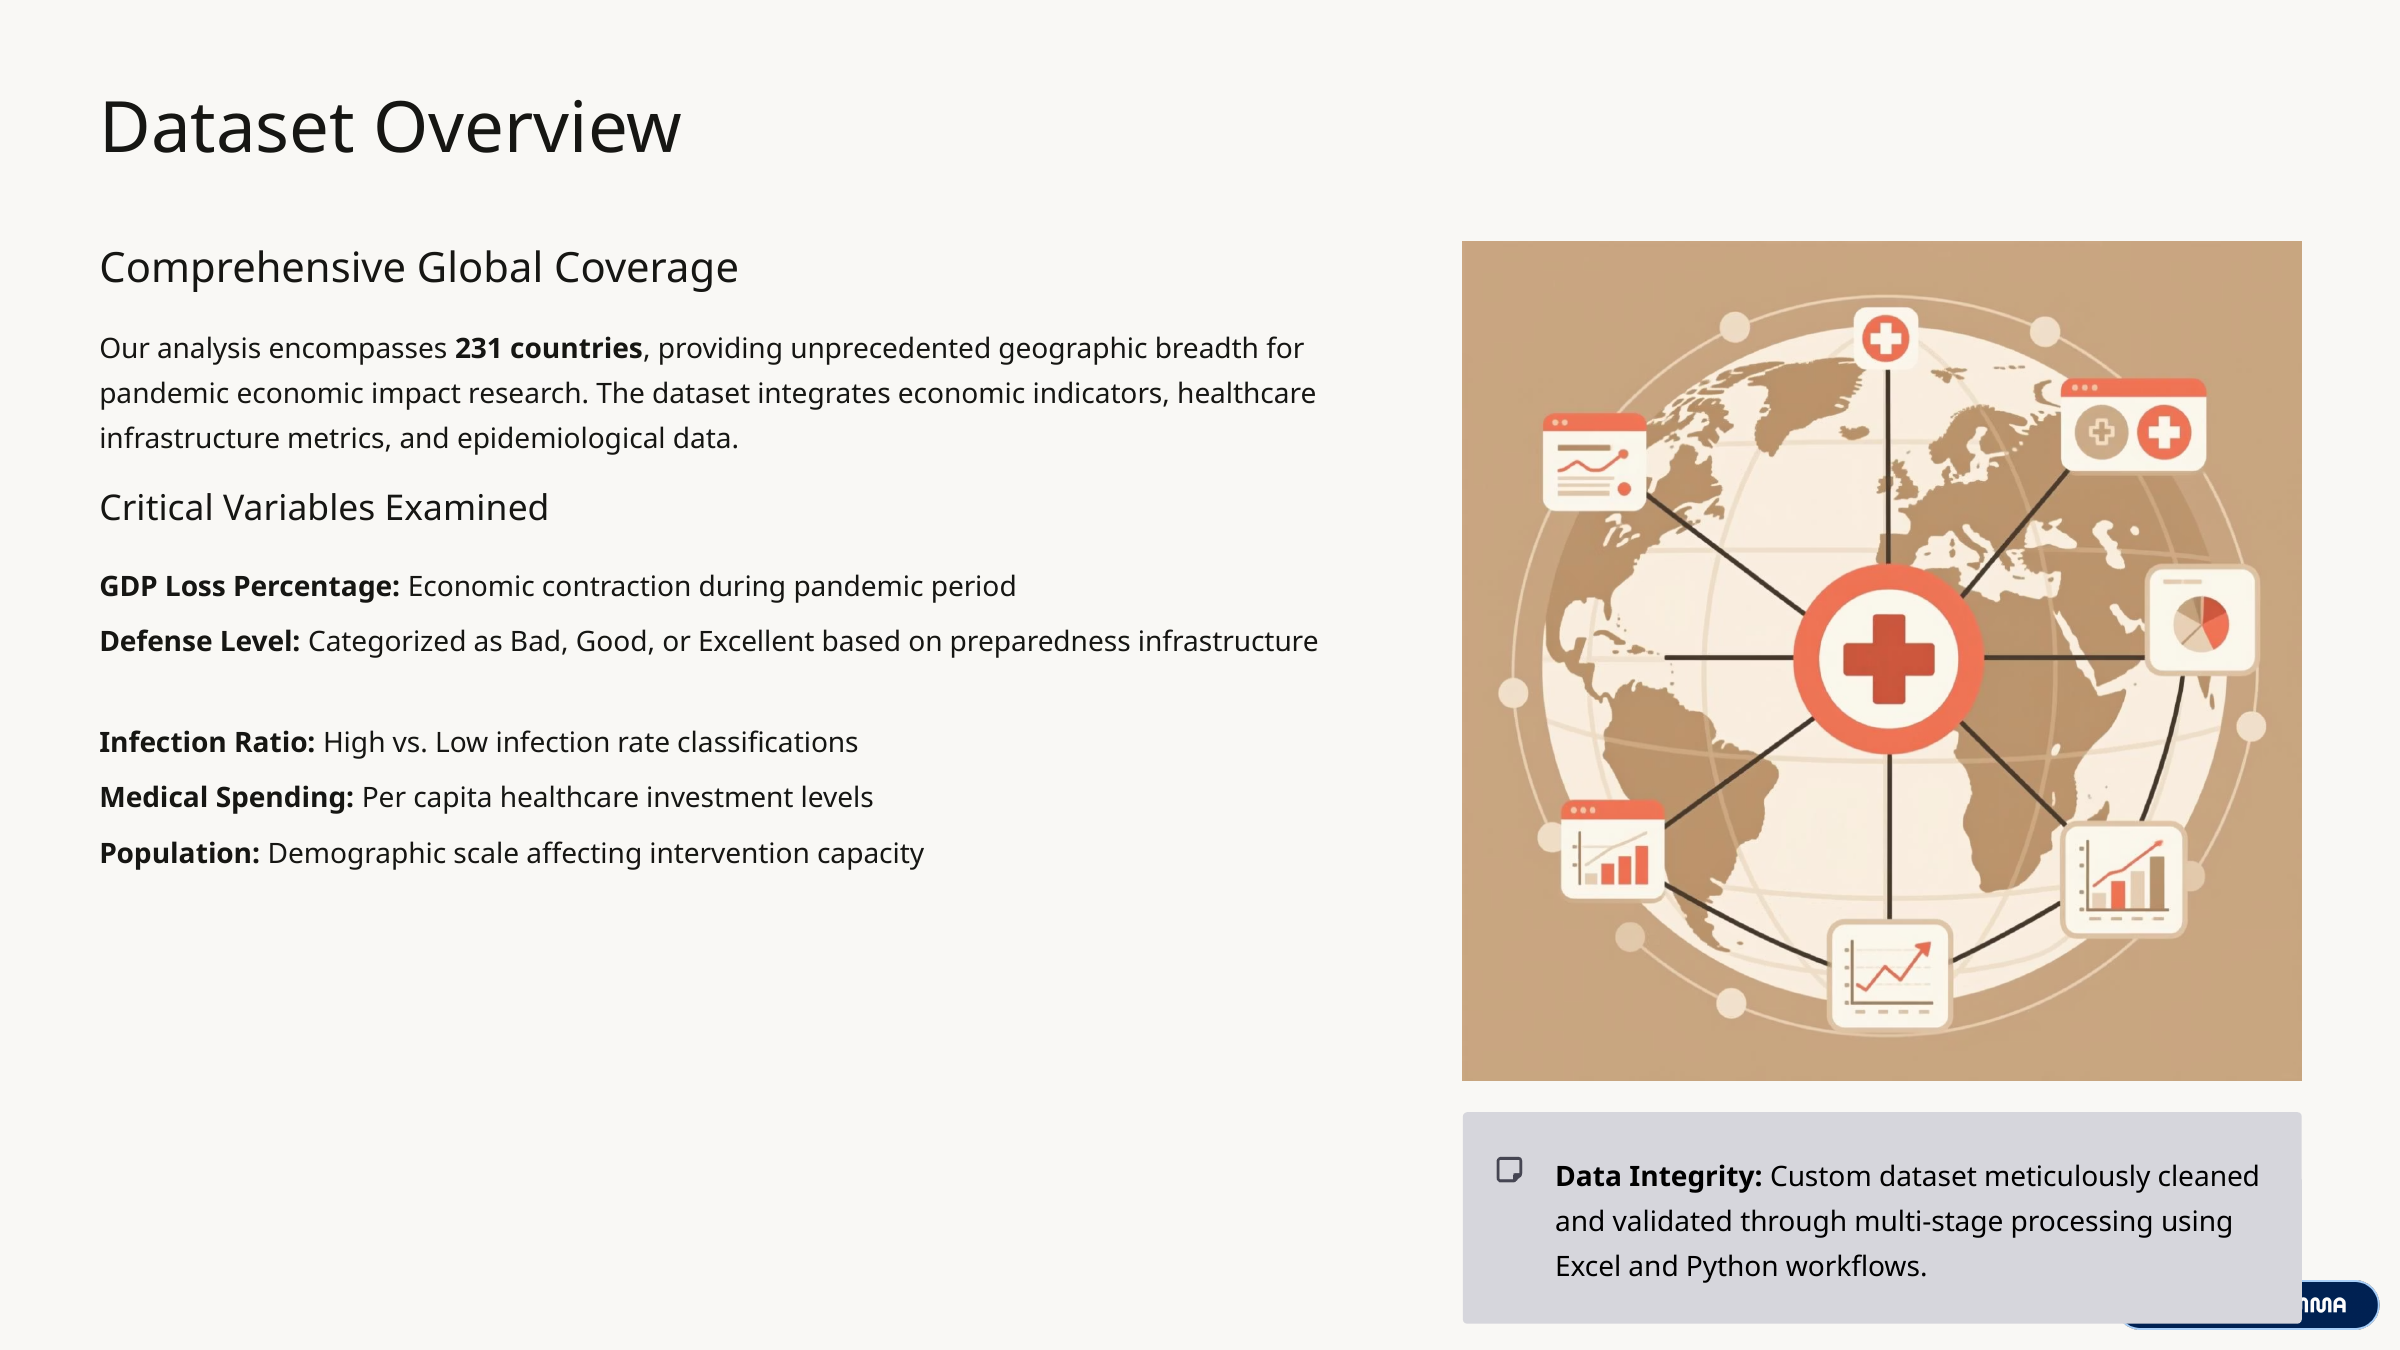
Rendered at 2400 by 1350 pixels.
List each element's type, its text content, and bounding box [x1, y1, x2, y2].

text_box GDP Loss Percentage: Economic contraction during pandemic period [99, 556, 1393, 603]
text_box Comprehensive Global Coverage [99, 237, 757, 292]
text_box Dataset Overview [99, 78, 810, 167]
text_box Infection Ratio: High vs. Low infection rate classifications [99, 713, 1393, 759]
text_box Data Integrity: Custom dataset meticulously cleaned and validated through multi-stage processing using Excel and Python workflows. [1555, 1147, 2274, 1284]
picture [1462, 241, 2302, 1081]
text_box Defense Level: Categorized as Bad, Good, or Excellent based on preparedness infrastructure [99, 612, 1393, 704]
text_box [1462, 1112, 2302, 1324]
text_box Medical Spending: Per capita healthcare investment levels [99, 768, 1393, 814]
text_box Critical Variables Examined [99, 484, 555, 529]
text_box Population: Demographic scale affecting intervention capacity [99, 823, 1393, 870]
picture [1491, 1155, 1527, 1184]
text_box Our analysis encompasses 231 countries, providing unprecedented geographic breadth for pandemic economic impact research. The dataset integrates economic indicators, healthcare infrastructure metrics, and epidemiological data. [99, 319, 1393, 456]
picture [2106, 1271, 2389, 1339]
